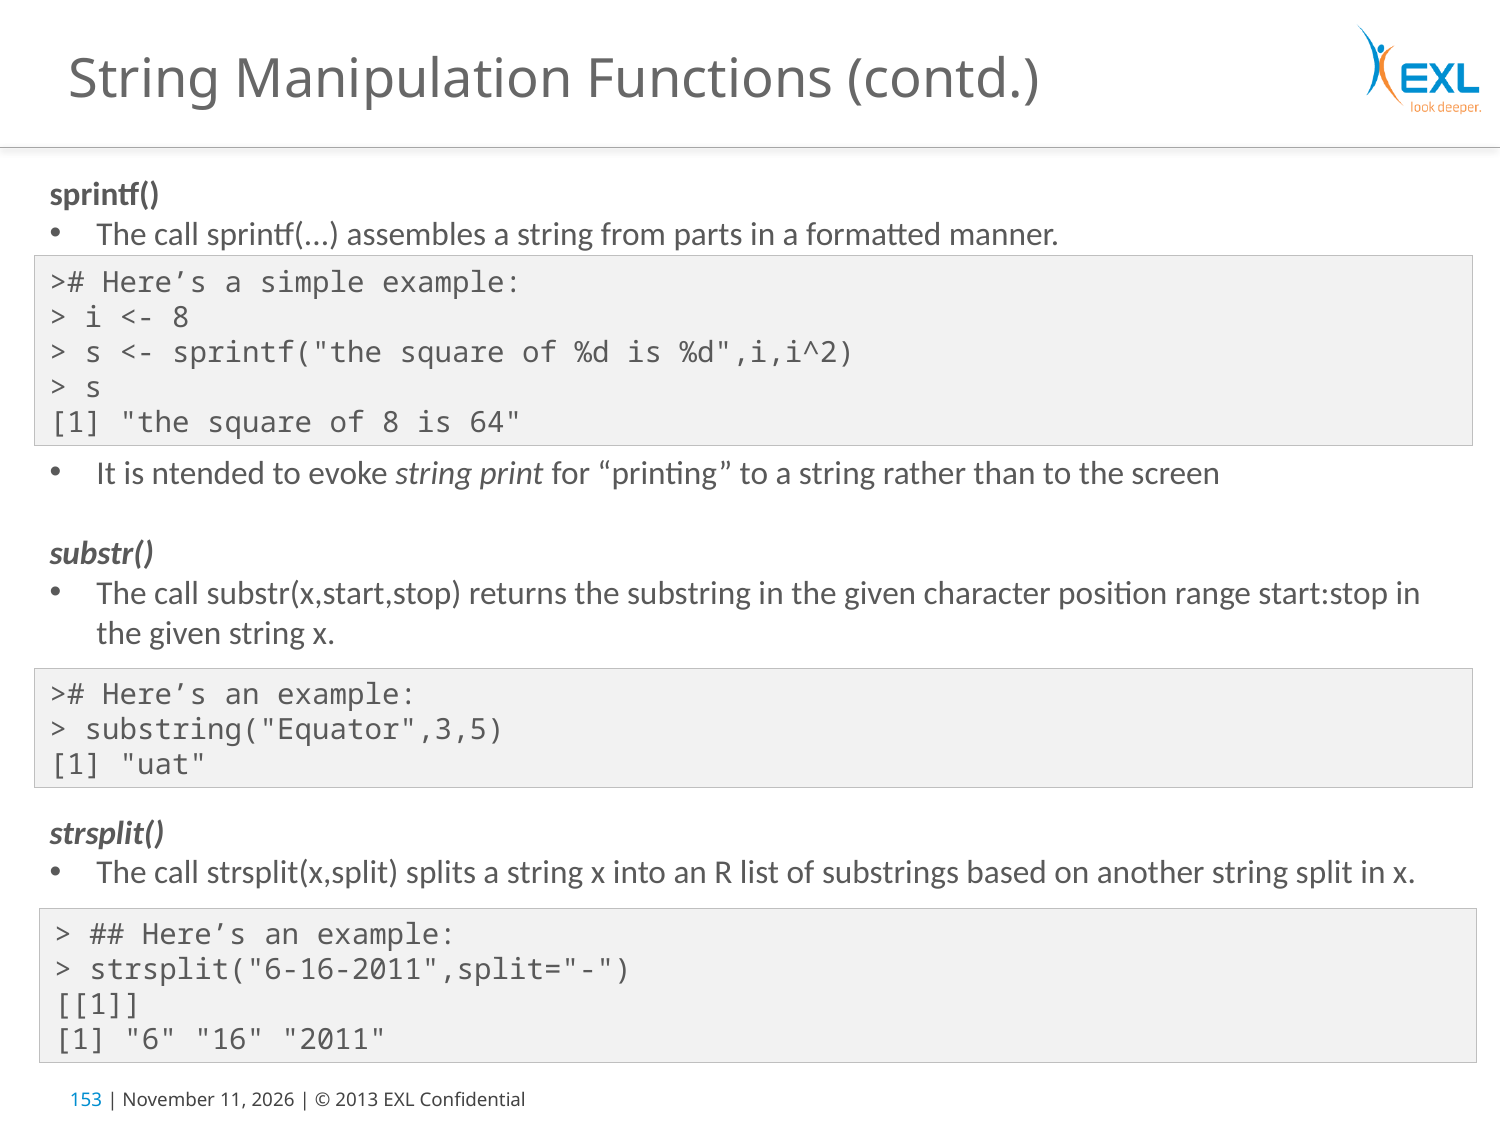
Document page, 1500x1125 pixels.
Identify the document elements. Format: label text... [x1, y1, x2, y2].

text_box sprintf() The call sprintf(...) assembles a string from parts in a formatted manner. It is ntended to evoke string print for “printing” to a string rather than to the screen substr() The call substr(x,start,stop) returns the substring in the given character position range start:stop in the given string x. strsplit() The call strsplit(x,split) splits a string x into an R list of substrings based on another string split in x. [34, 446, 1473, 668]
text_box ># Here’s an example: > substring("Equator",3,5) [1] "uat" [34, 668, 1473, 788]
text_box > ## Here’s an example: > strsplit("6-16-2011",split="-") [[1]] [1] "6" "16" "2011" [39, 908, 1477, 1063]
picture [1478, 19, 1488, 121]
text_box sprintf() The call sprintf(...) assembles a string from parts in a formatted manner. It is ntended to evoke string print for “printing” to a string rather than to the screen substr() The call substr(x,start,stop) returns the substring in the given character position range start:stop in the given string x. strsplit() The call strsplit(x,split) splits a string x into an R list of substrings based on another string split in x. [34, 164, 1473, 255]
text_box sprintf() The call sprintf(...) assembles a string from parts in a formatted manner. It is ntended to evoke string print for “printing” to a string rather than to the screen substr() The call substr(x,start,stop) returns the substring in the given character position range start:stop in the given string x. strsplit() The call strsplit(x,split) splits a string x into an R list of substrings based on another string split in x. [34, 788, 1473, 898]
text_box ># Here’s a simple example: > i <- 8 > s <- sprintf("the square of %d is %d",i,i^2) > s [1] "the square of 8 is 64" [34, 255, 1473, 446]
title String Manipulation Functions (contd.) [53, 6, 1478, 154]
